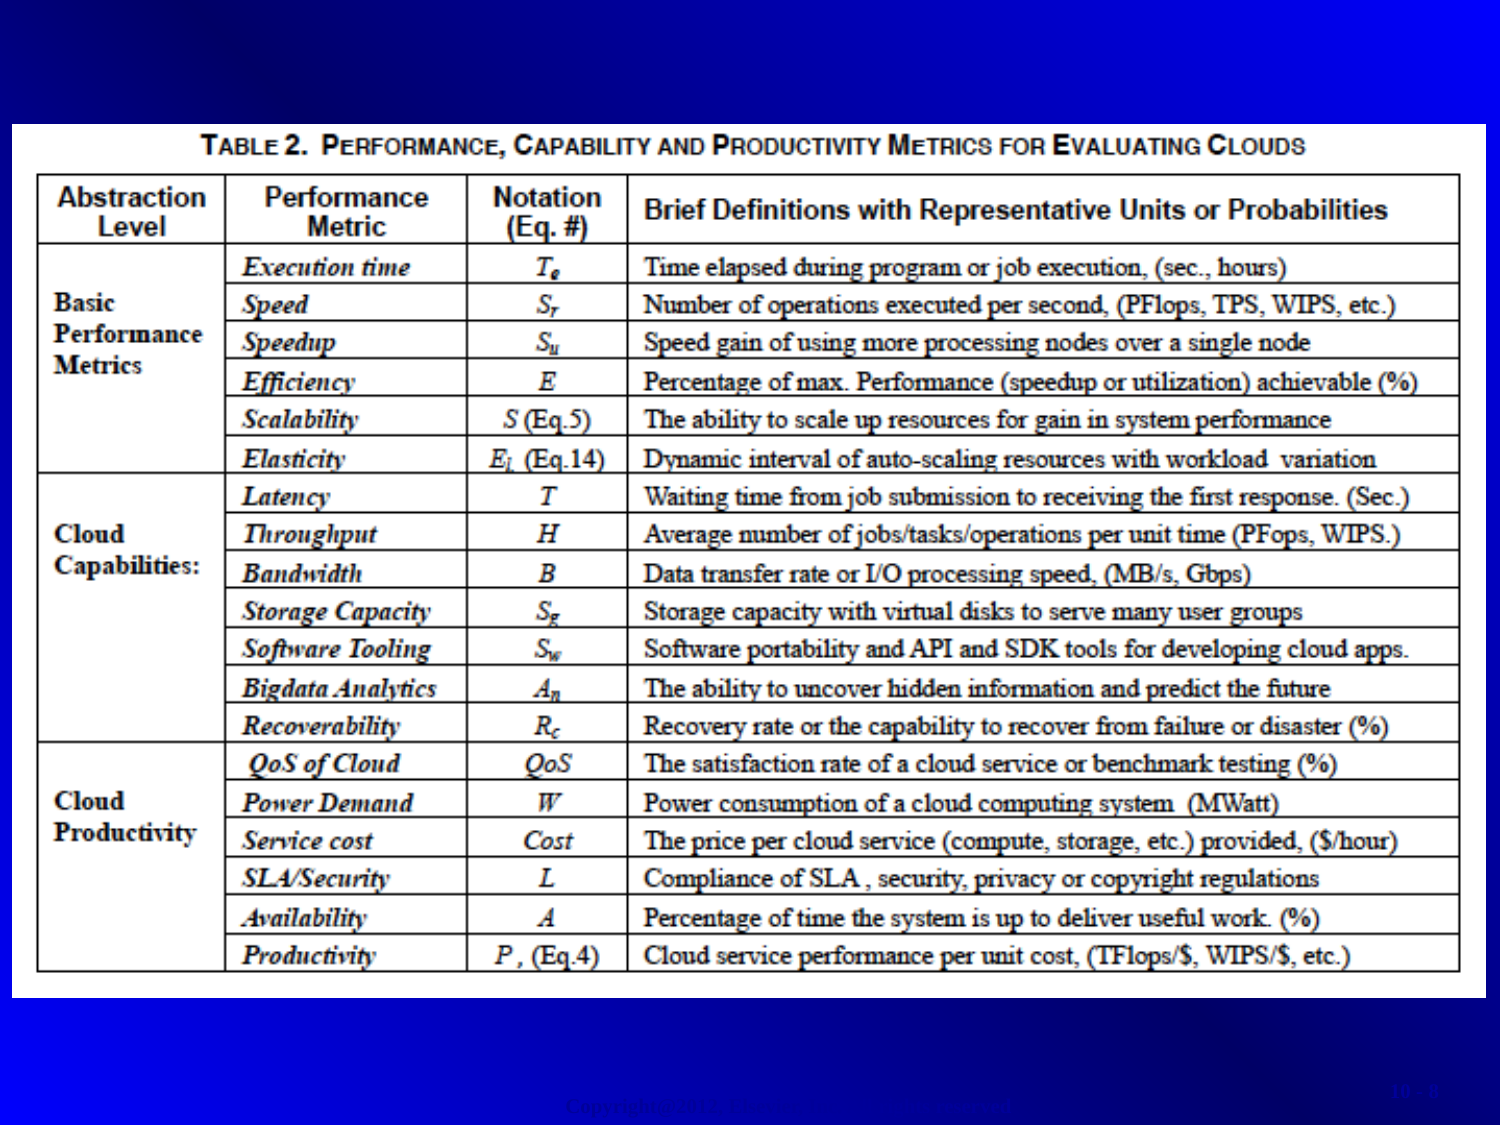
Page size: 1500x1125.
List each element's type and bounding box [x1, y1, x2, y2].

picture [12, 124, 1486, 999]
